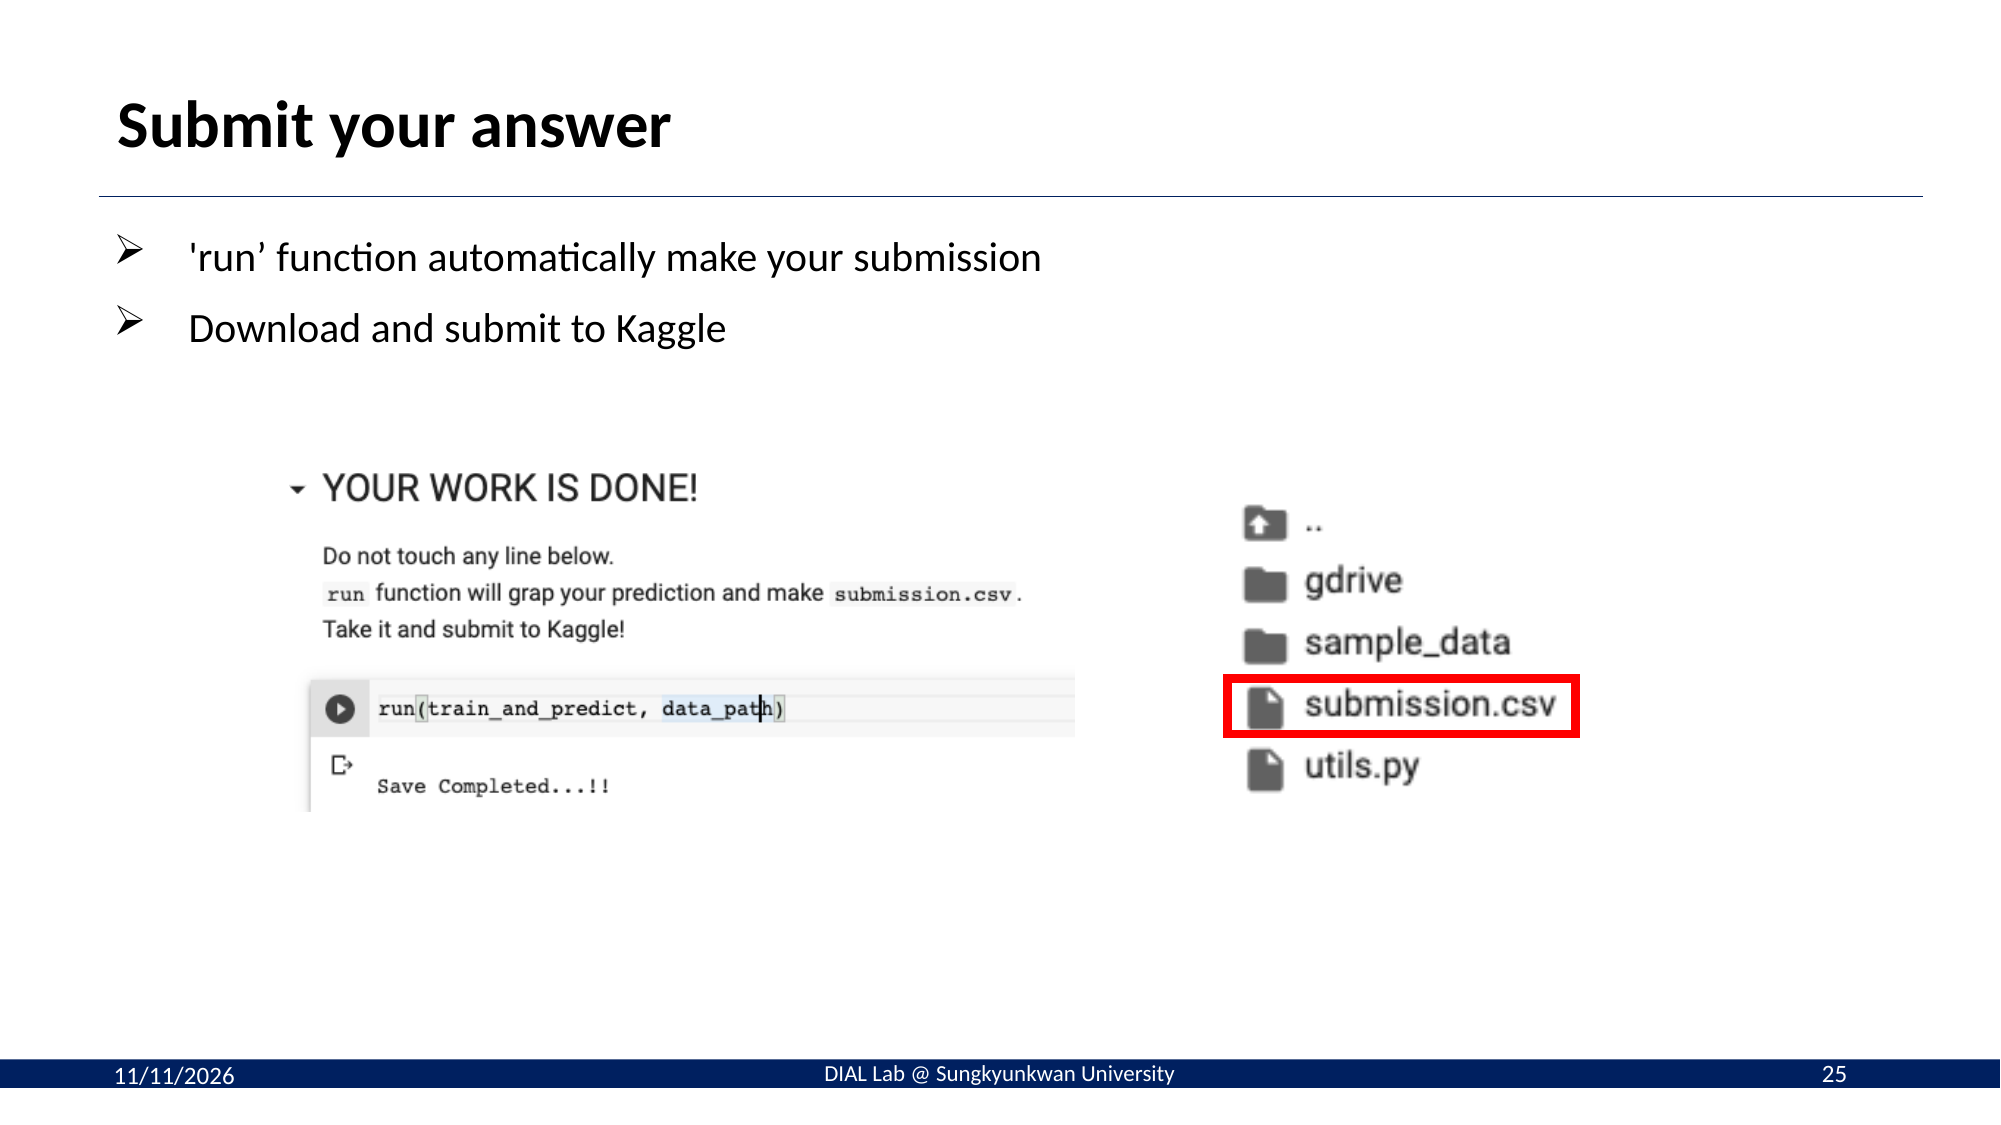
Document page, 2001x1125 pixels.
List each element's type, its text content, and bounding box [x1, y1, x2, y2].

picture [289, 453, 1075, 813]
picture [1217, 475, 1627, 813]
title Submit your answer [102, 55, 1923, 197]
list 'run’ function automatically make your submission Download and submit to Kaggle [98, 222, 1919, 1042]
slide_number 25 [1412, 1042, 1863, 1103]
slide_number 2020. 6. 9. [98, 1044, 549, 1105]
